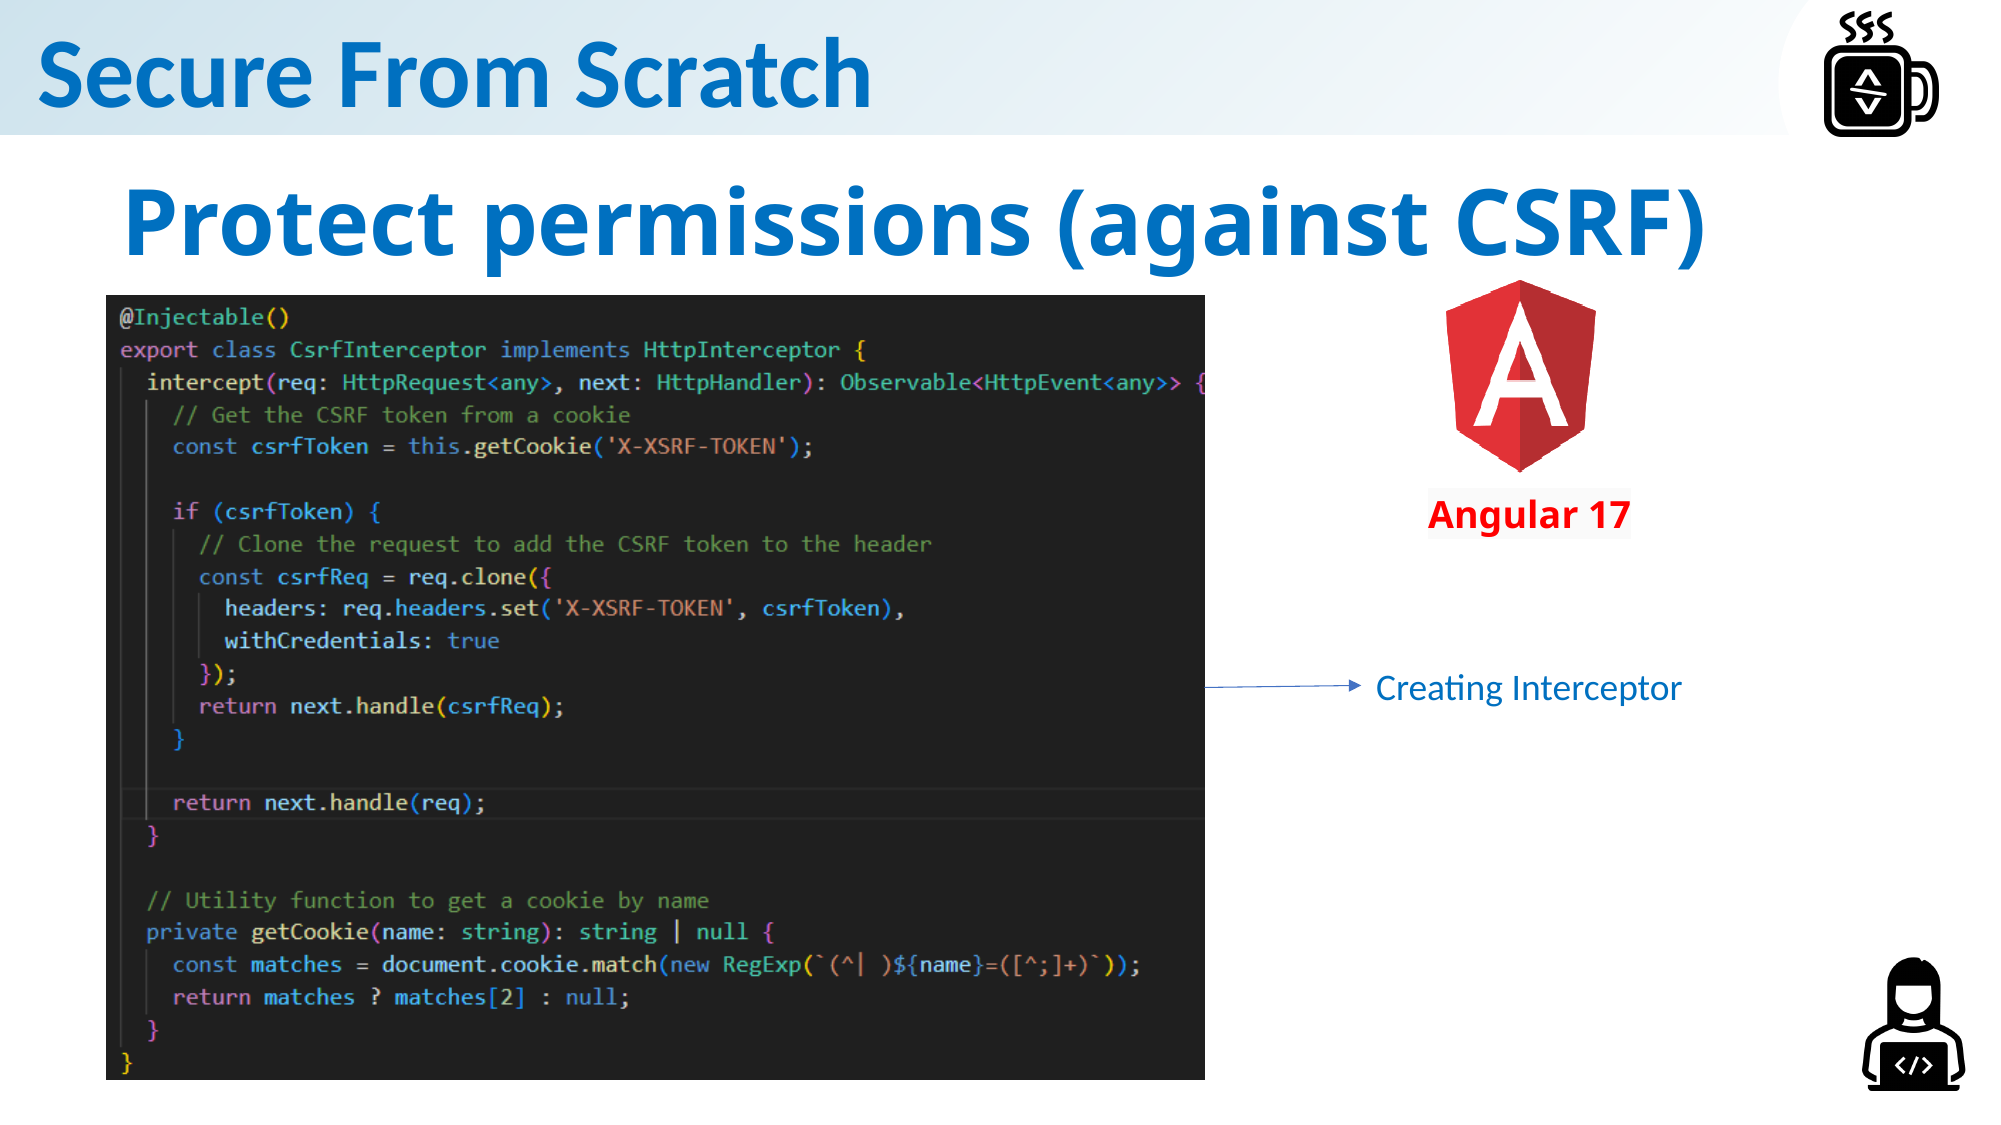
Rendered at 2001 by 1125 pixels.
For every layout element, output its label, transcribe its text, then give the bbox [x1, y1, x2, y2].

text_box Creating Interceptor [1361, 655, 1699, 716]
title Protect permissions (against CSRF) [106, 156, 2000, 296]
picture [1824, 11, 1939, 137]
text_box Angular 17 [1205, 483, 2000, 544]
picture [1838, 943, 1989, 1094]
picture [1438, 267, 1603, 484]
picture [106, 295, 1205, 1080]
